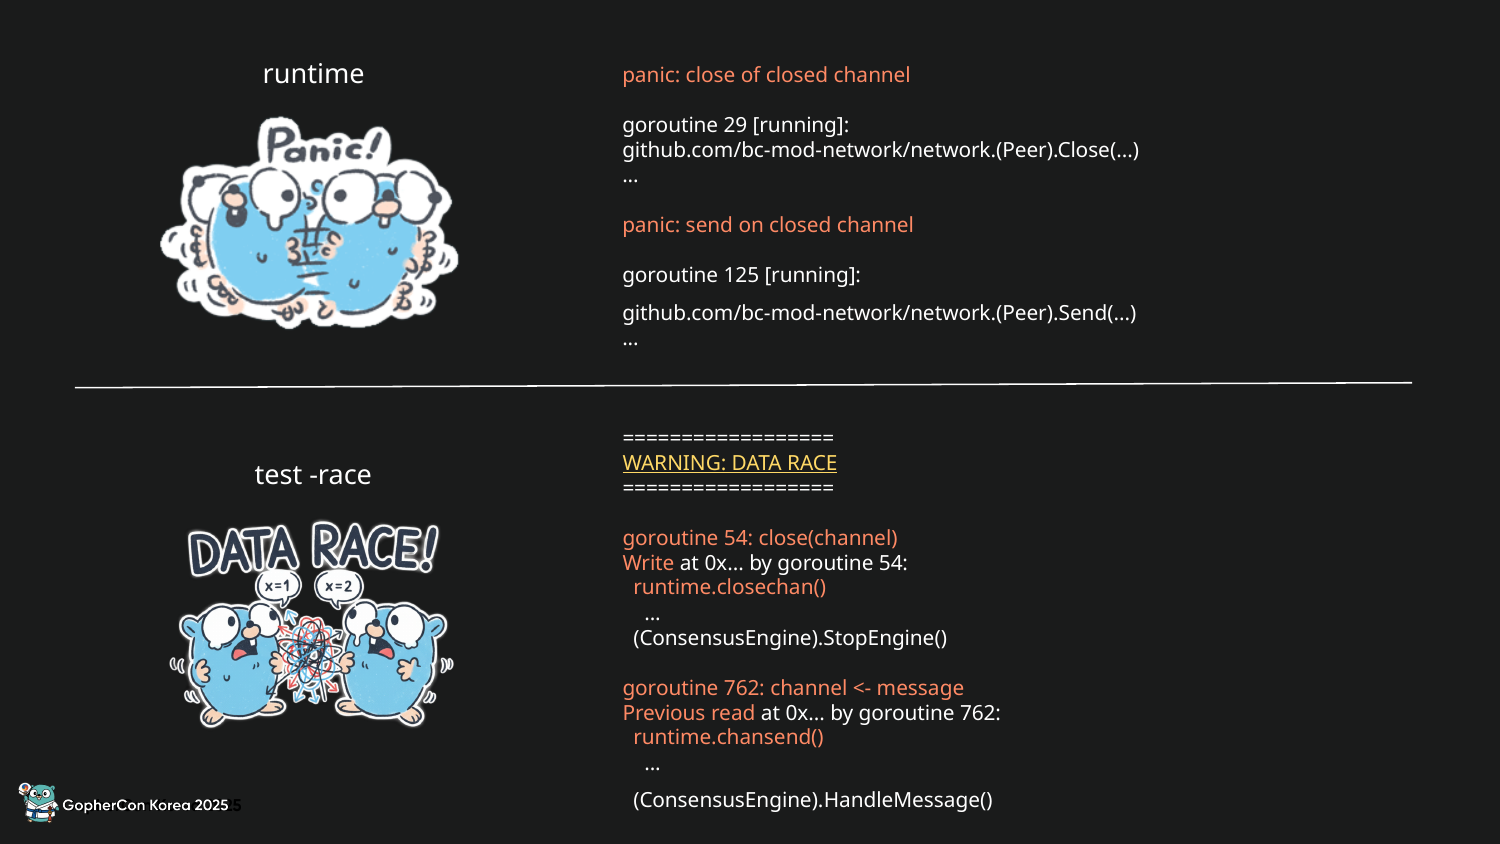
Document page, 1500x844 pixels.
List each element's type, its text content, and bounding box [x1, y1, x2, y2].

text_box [74, 382, 1413, 388]
picture [159, 97, 462, 344]
text_box test -race [239, 442, 415, 491]
text_box ================== WARNING: DATA RACE ================== goroutine 54: close(channel) Write at 0x... by goroutine 54: runtime.closechan() ... (ConsensusEngine).StopEngine() goroutine 762: channel <- message Previous read at 0x... by goroutine 762: runtime.chansend() ... (ConsensusEngine).HandleMessage() [607, 409, 1391, 827]
text_box runtime [247, 41, 382, 96]
picture [159, 492, 462, 762]
picture [15, 780, 241, 826]
text_box panic: close of closed channel goroutine 29 [running]: github.com/bc-mod-network/network.(Peer).Close(...) ... panic: send on closed channel goroutine 125 [running]: github.com/bc-mod-network/network.(Peer).Send(...) ... [607, 47, 1403, 365]
